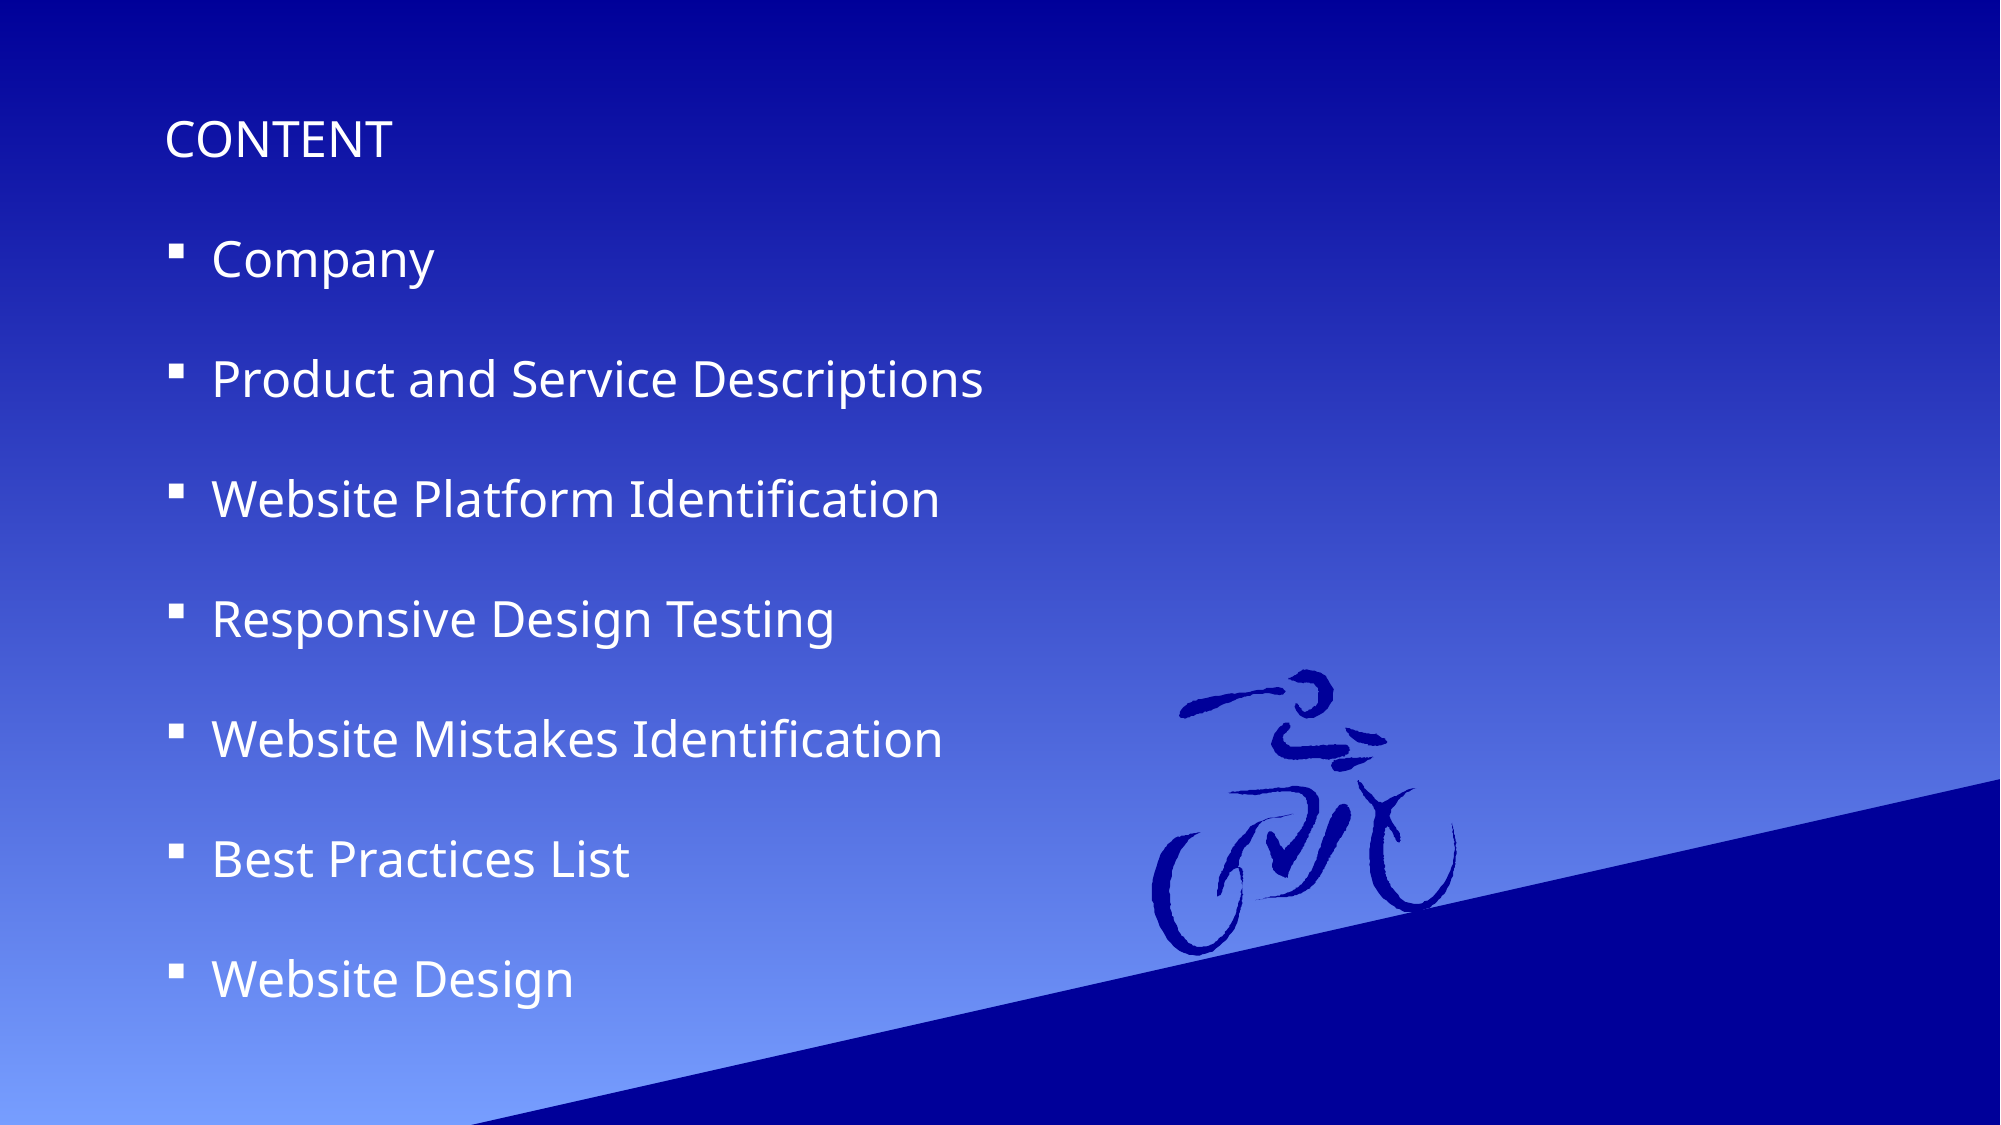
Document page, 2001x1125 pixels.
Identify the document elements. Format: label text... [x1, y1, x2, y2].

text_box CONTENT Company Product and Service Descriptions Website Platform Identification Responsive Design Testing Website Mistakes Identification Best Practices List Website Design [150, 100, 1500, 1016]
